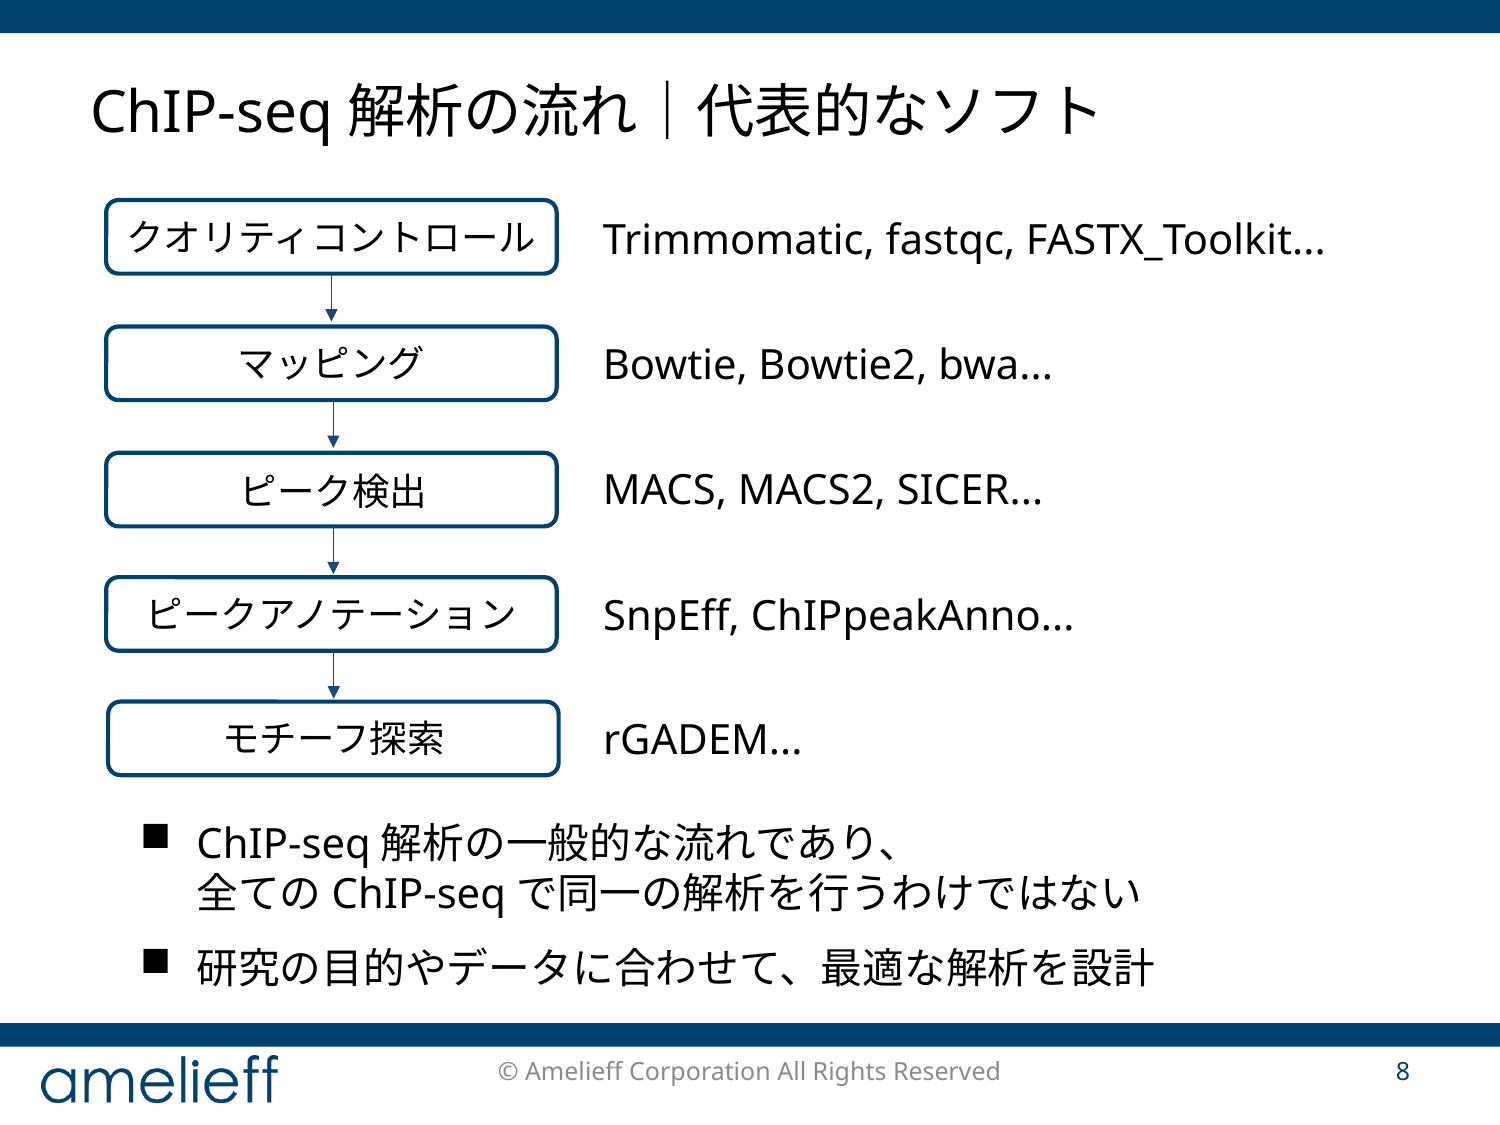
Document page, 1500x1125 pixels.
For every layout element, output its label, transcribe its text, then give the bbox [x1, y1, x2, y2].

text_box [105, 199, 559, 776]
footer © Amelieff Corporation All Rights Reserved [431, 1042, 1069, 1103]
title ChIP-seq解析の流れ｜代表的なソフト [75, 45, 1425, 173]
picture [41, 1055, 278, 1103]
slide_number 8 [1074, 1042, 1425, 1103]
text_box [587, 205, 1410, 772]
text_box ChIP-seq解析の一般的な流れであり、 全てのChIP-seqで同一の解析を行うわけではない 研究の目的やデータに合わせて、最適な解析を設計 [125, 809, 1375, 1000]
